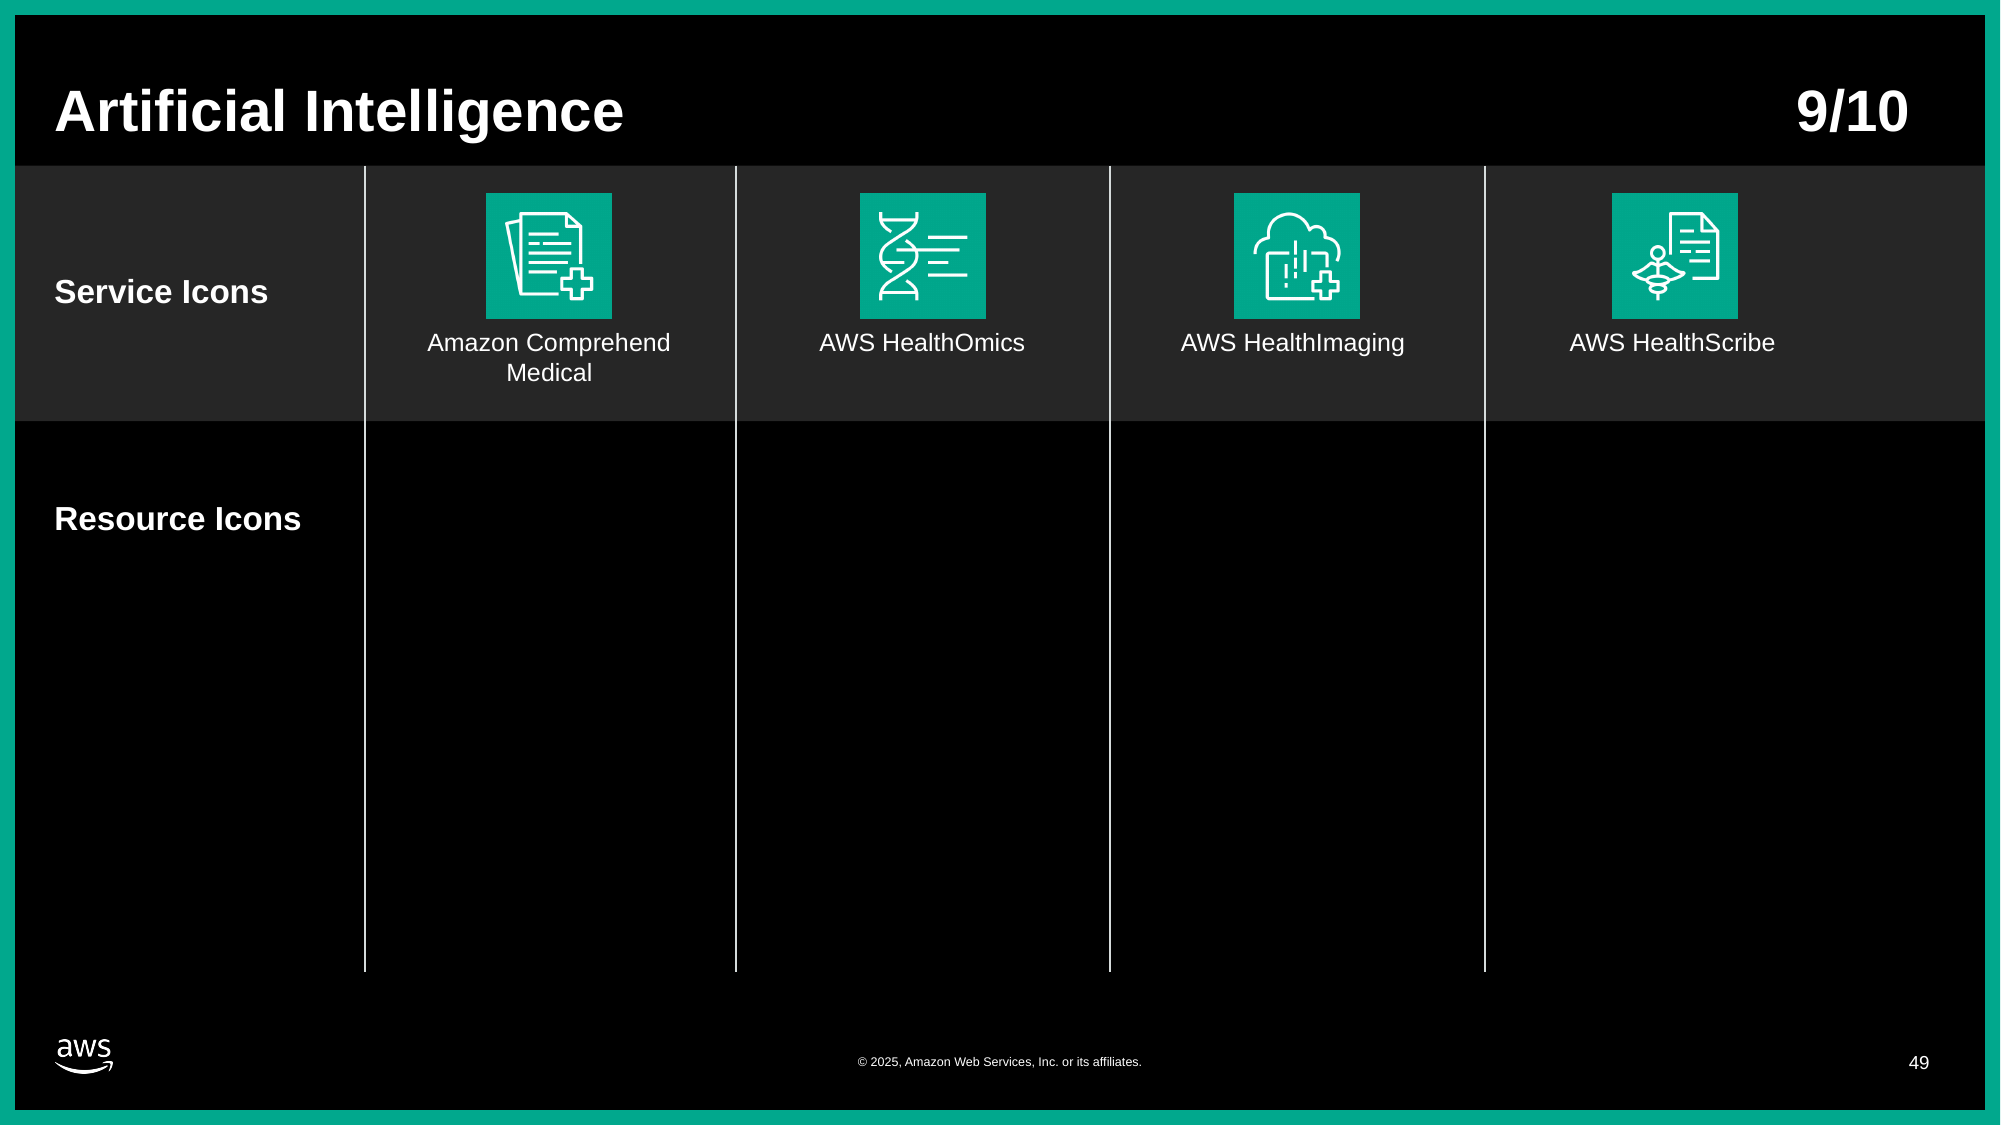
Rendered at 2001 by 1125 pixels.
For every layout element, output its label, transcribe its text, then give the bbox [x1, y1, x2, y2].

text_box AWS HealthOmics [736, 319, 1109, 364]
text_box Amazon Comprehend Medical [362, 319, 735, 394]
text_box AWS HealthImaging [1111, 319, 1478, 364]
picture [1234, 193, 1360, 319]
picture [860, 193, 986, 319]
picture [55, 1039, 113, 1074]
picture [486, 193, 612, 319]
slide_number 49 [1494, 1031, 1945, 1092]
title Artificial Intelligence 9/10 [39, 59, 1945, 166]
text_box AWS HealthScribe [1485, 319, 1861, 364]
picture [1612, 193, 1738, 319]
footer © 2025, Amazon Web Services, Inc. or its affiliates. [662, 1031, 1338, 1092]
